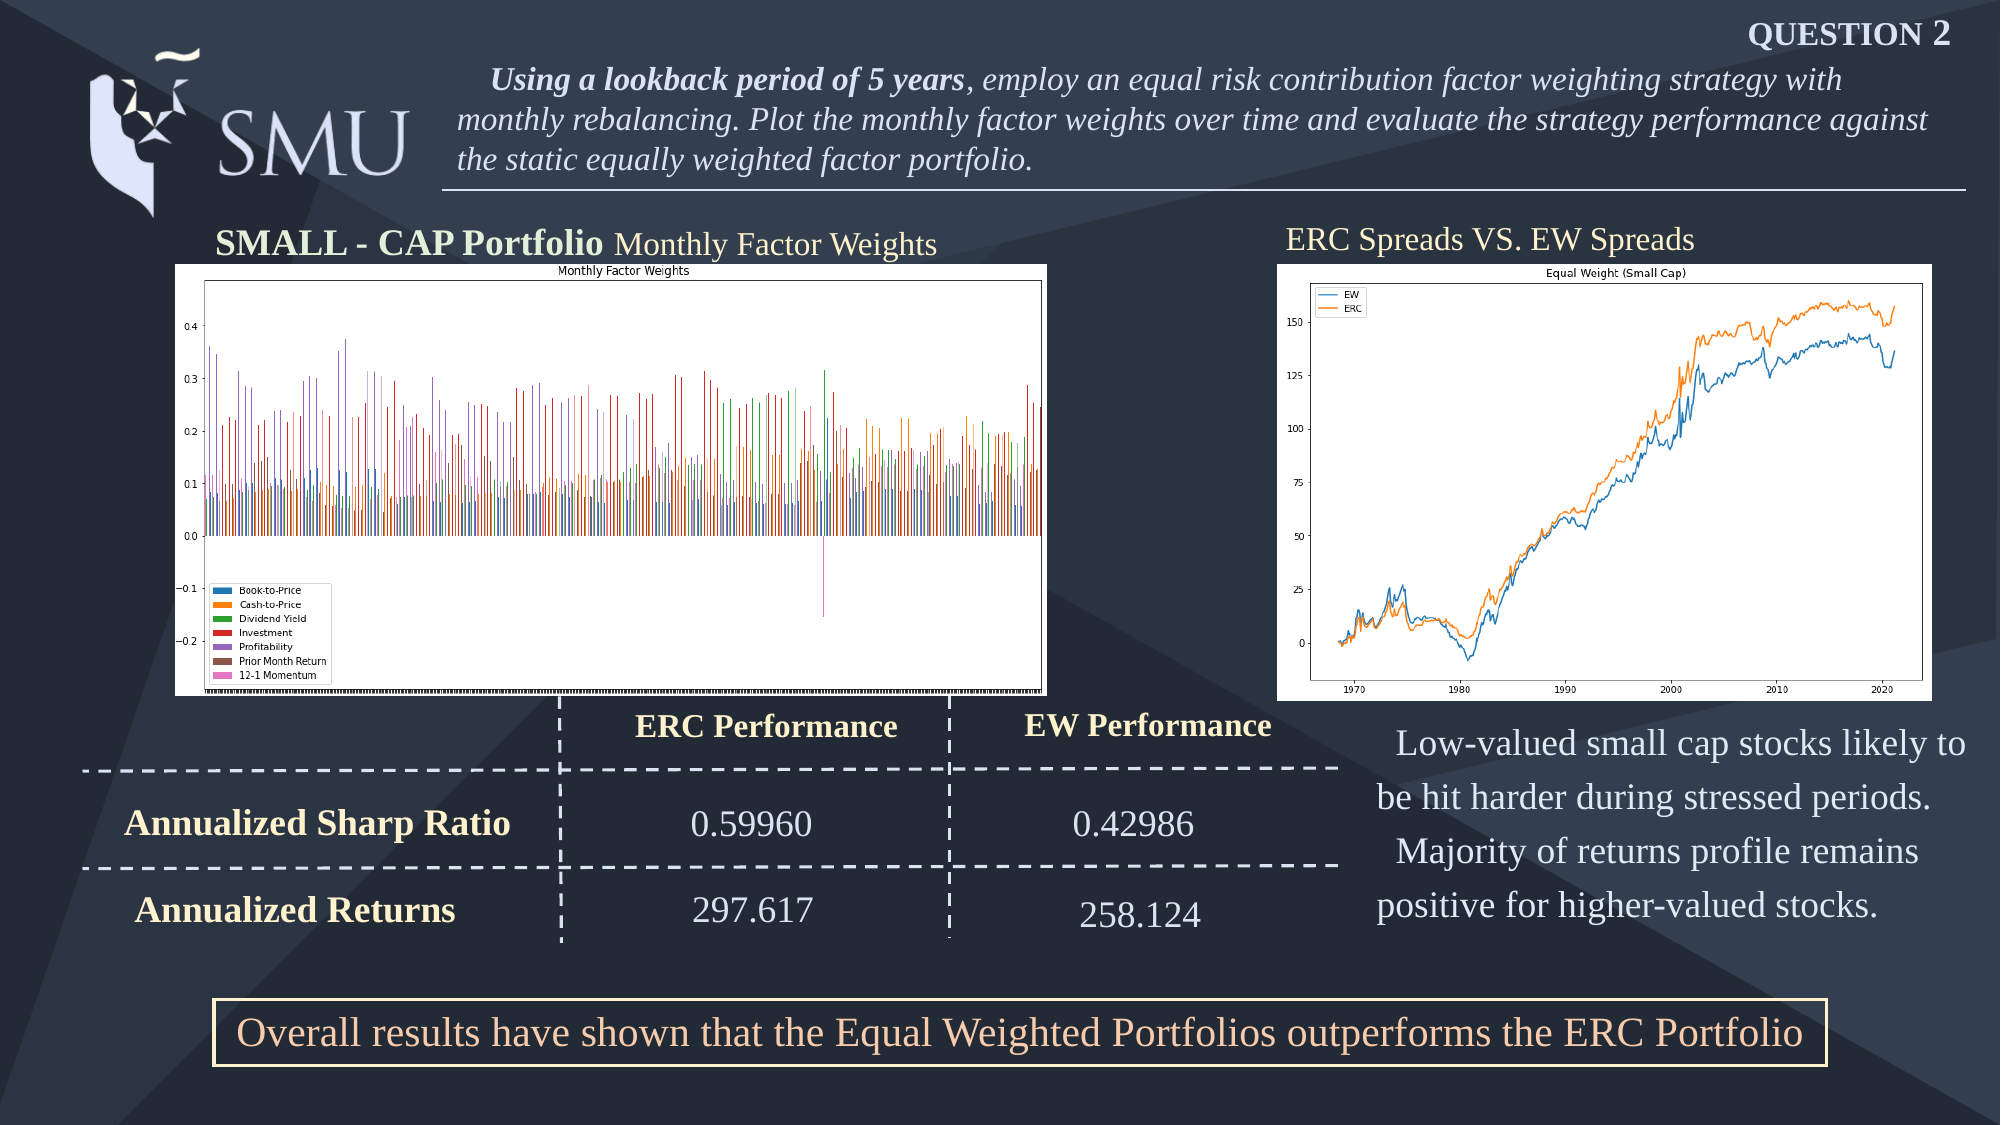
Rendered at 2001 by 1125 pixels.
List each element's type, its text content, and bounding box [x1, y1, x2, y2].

text_box ERC Spreads VS. EW Spreads [1270, 210, 1753, 265]
text_box Using a lookback period of 5 years, employ an equal risk contribution factor weighting strategy with monthly rebalancing. Plot the monthly factor weights over time and evaluate the strategy performance against the static equally weighted factor portfolio. [441, 49, 1967, 185]
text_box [950, 767, 1338, 772]
text_box Annualized Sharp Ratio [109, 790, 559, 851]
text_box Annualized Returns [119, 877, 501, 938]
text_box 297.617 [677, 877, 860, 938]
text_box Overall results have shown that the Equal Weighted Portfolios outperforms the ERC Portfolio [200, 997, 1858, 1063]
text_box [82, 865, 949, 869]
picture [1277, 264, 1932, 701]
text_box ERC Performance [620, 696, 920, 752]
text_box QUESTION 2 [1723, 0, 1967, 49]
text_box SMALL - CAP Portfolio Monthly Factor Weights [200, 210, 1000, 264]
picture [90, 47, 410, 219]
text_box Low-valued small cap stocks likely to be hit harder during stressed periods. Majority of returns profile remains positive for higher-valued stocks. [1361, 701, 1986, 932]
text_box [950, 865, 1338, 869]
text_box EW Performance [1009, 696, 1313, 751]
text_box 0.42986 [1057, 790, 1245, 851]
text_box 258.124 [1064, 882, 1257, 943]
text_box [82, 767, 949, 772]
text_box [213, 999, 1827, 1066]
picture [175, 264, 1047, 696]
text_box 0.59960 [675, 791, 860, 852]
